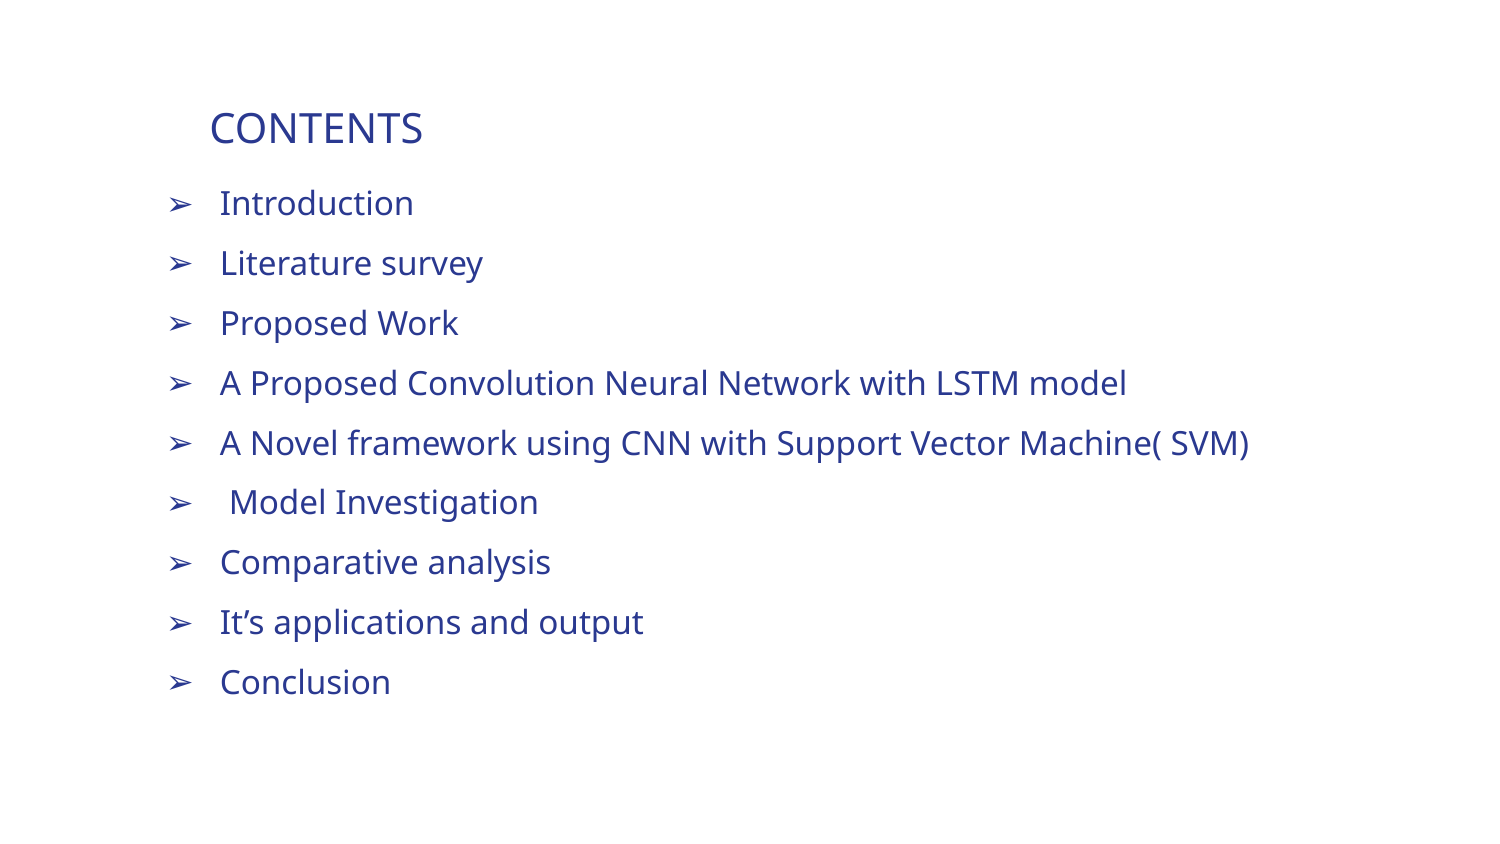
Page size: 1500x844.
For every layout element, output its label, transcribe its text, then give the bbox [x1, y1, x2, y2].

text_box CONTENTS [194, 62, 1282, 168]
text_box Introduction Literature survey Proposed Work A Proposed Convolution Neural Network with LSTM model A Novel framework using CNN with Support Vector Machine( SVM) Model Investigation Comparative analysis It’s applications and output Conclusion [129, 147, 1435, 717]
